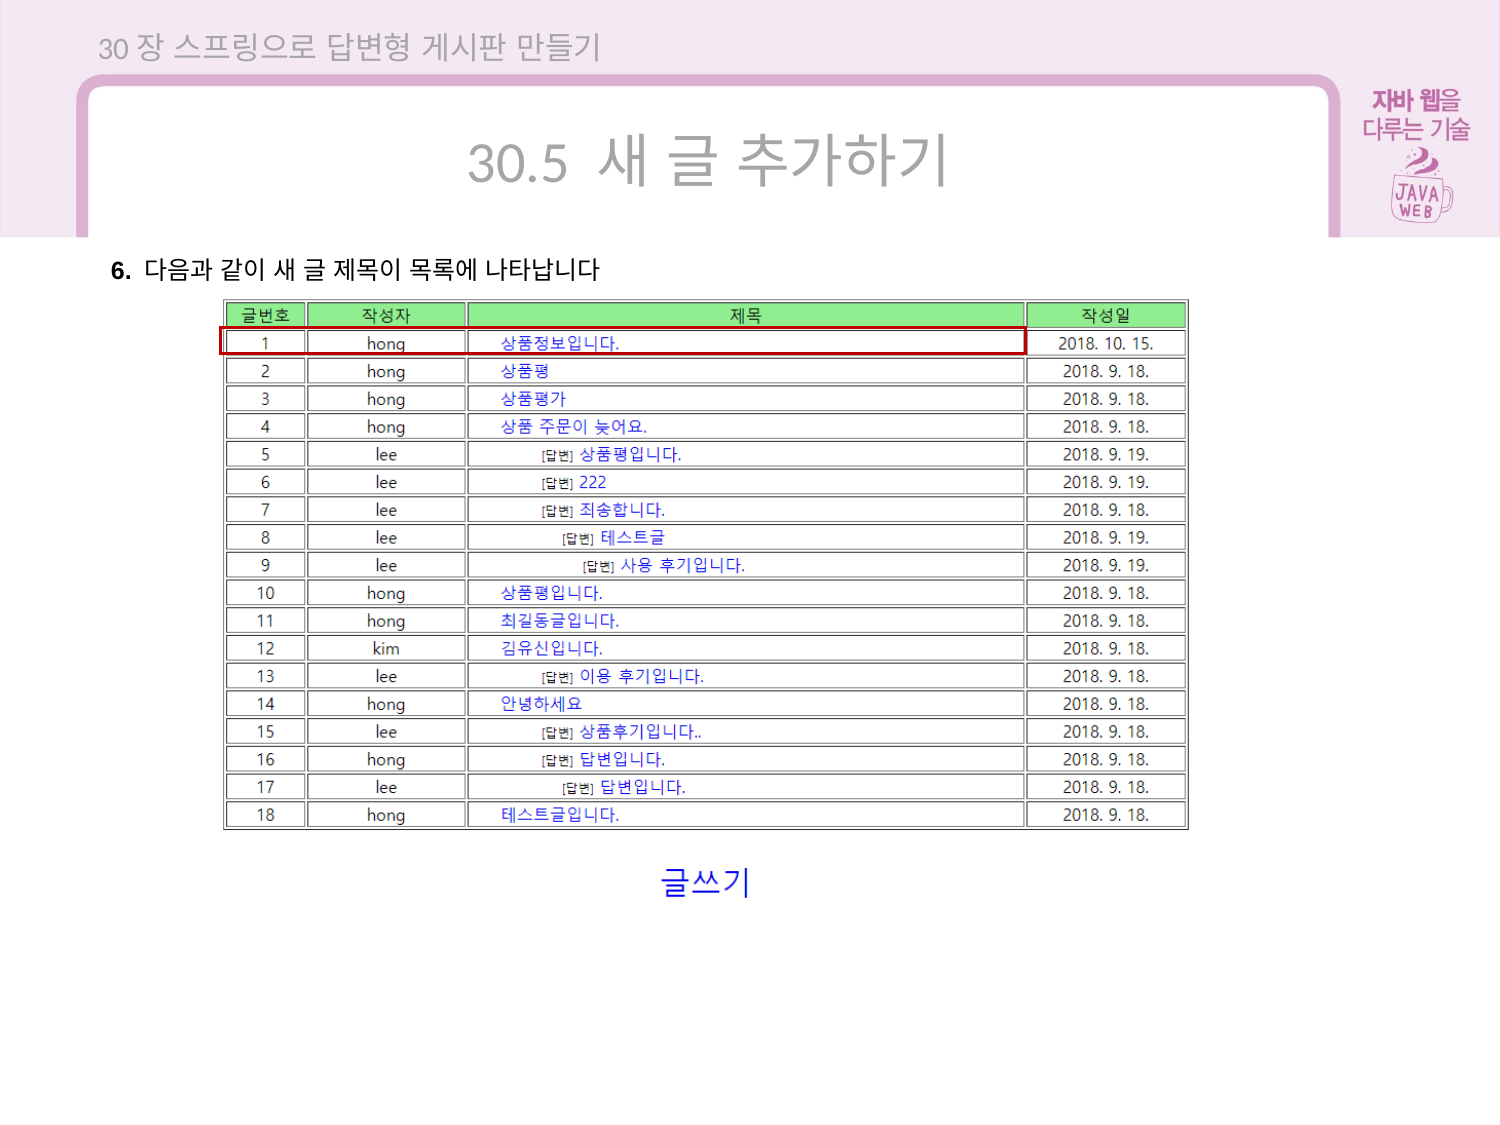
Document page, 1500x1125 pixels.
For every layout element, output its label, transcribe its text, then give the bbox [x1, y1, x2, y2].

text_box 6. 다음과 같이 새 글 제목이 목록에 나타납니다 [96, 246, 1252, 292]
text_box 30.5 새 글 추가하기 [96, 117, 1321, 202]
picture [0, 0, 1500, 1125]
text_box 30장 스프링으로 답변형 게시판 만들기 [82, 0, 1133, 74]
